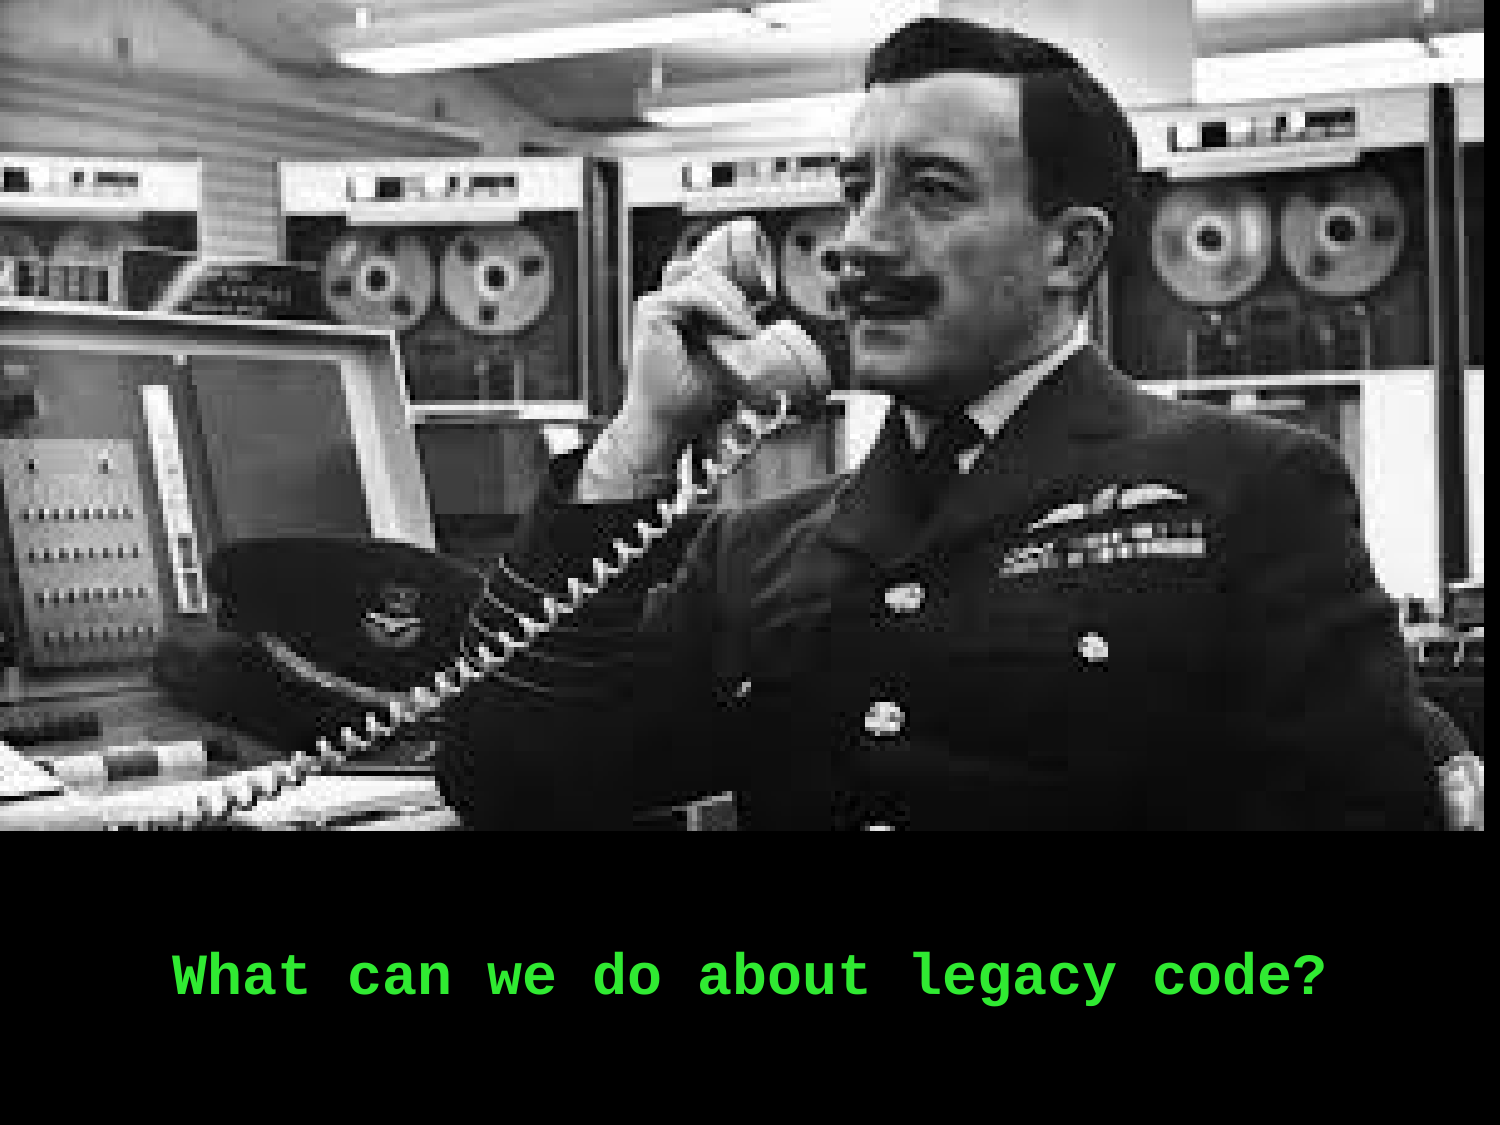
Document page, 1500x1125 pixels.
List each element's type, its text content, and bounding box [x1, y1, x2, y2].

picture [0, 0, 1485, 832]
title What can we do about legacy code? [112, 850, 1388, 1092]
